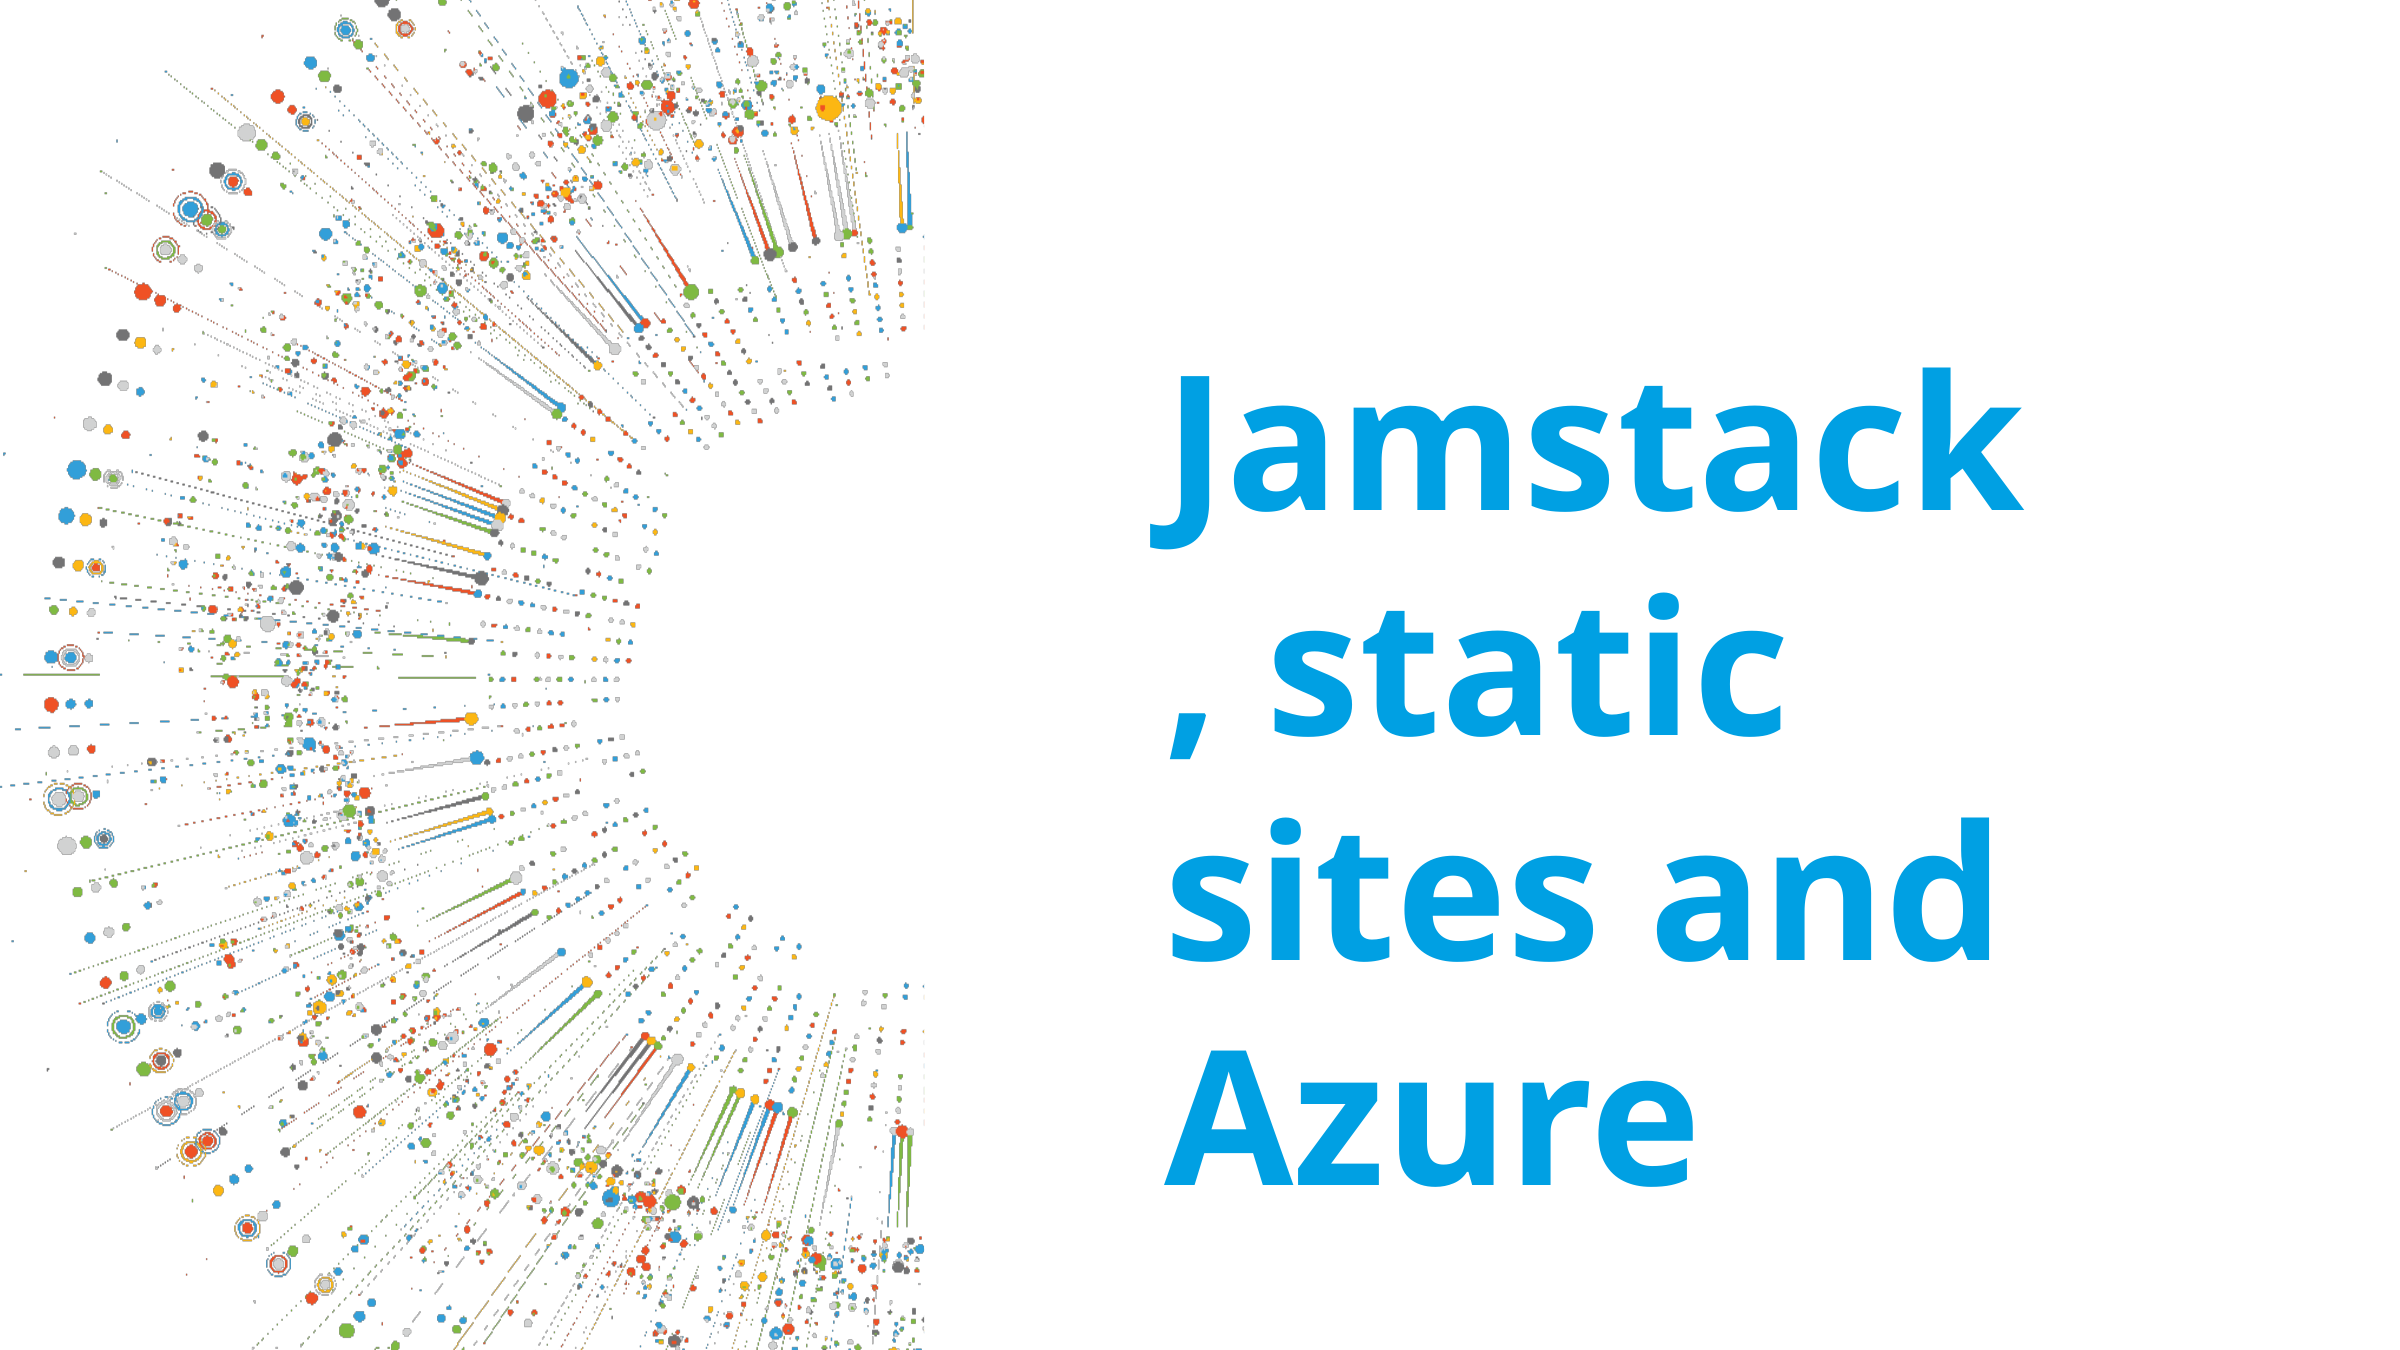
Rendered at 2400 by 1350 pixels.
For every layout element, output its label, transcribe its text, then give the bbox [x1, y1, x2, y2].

text_box Jamstack, static sites and Azure [1149, 315, 2045, 976]
picture [0, 0, 925, 1350]
